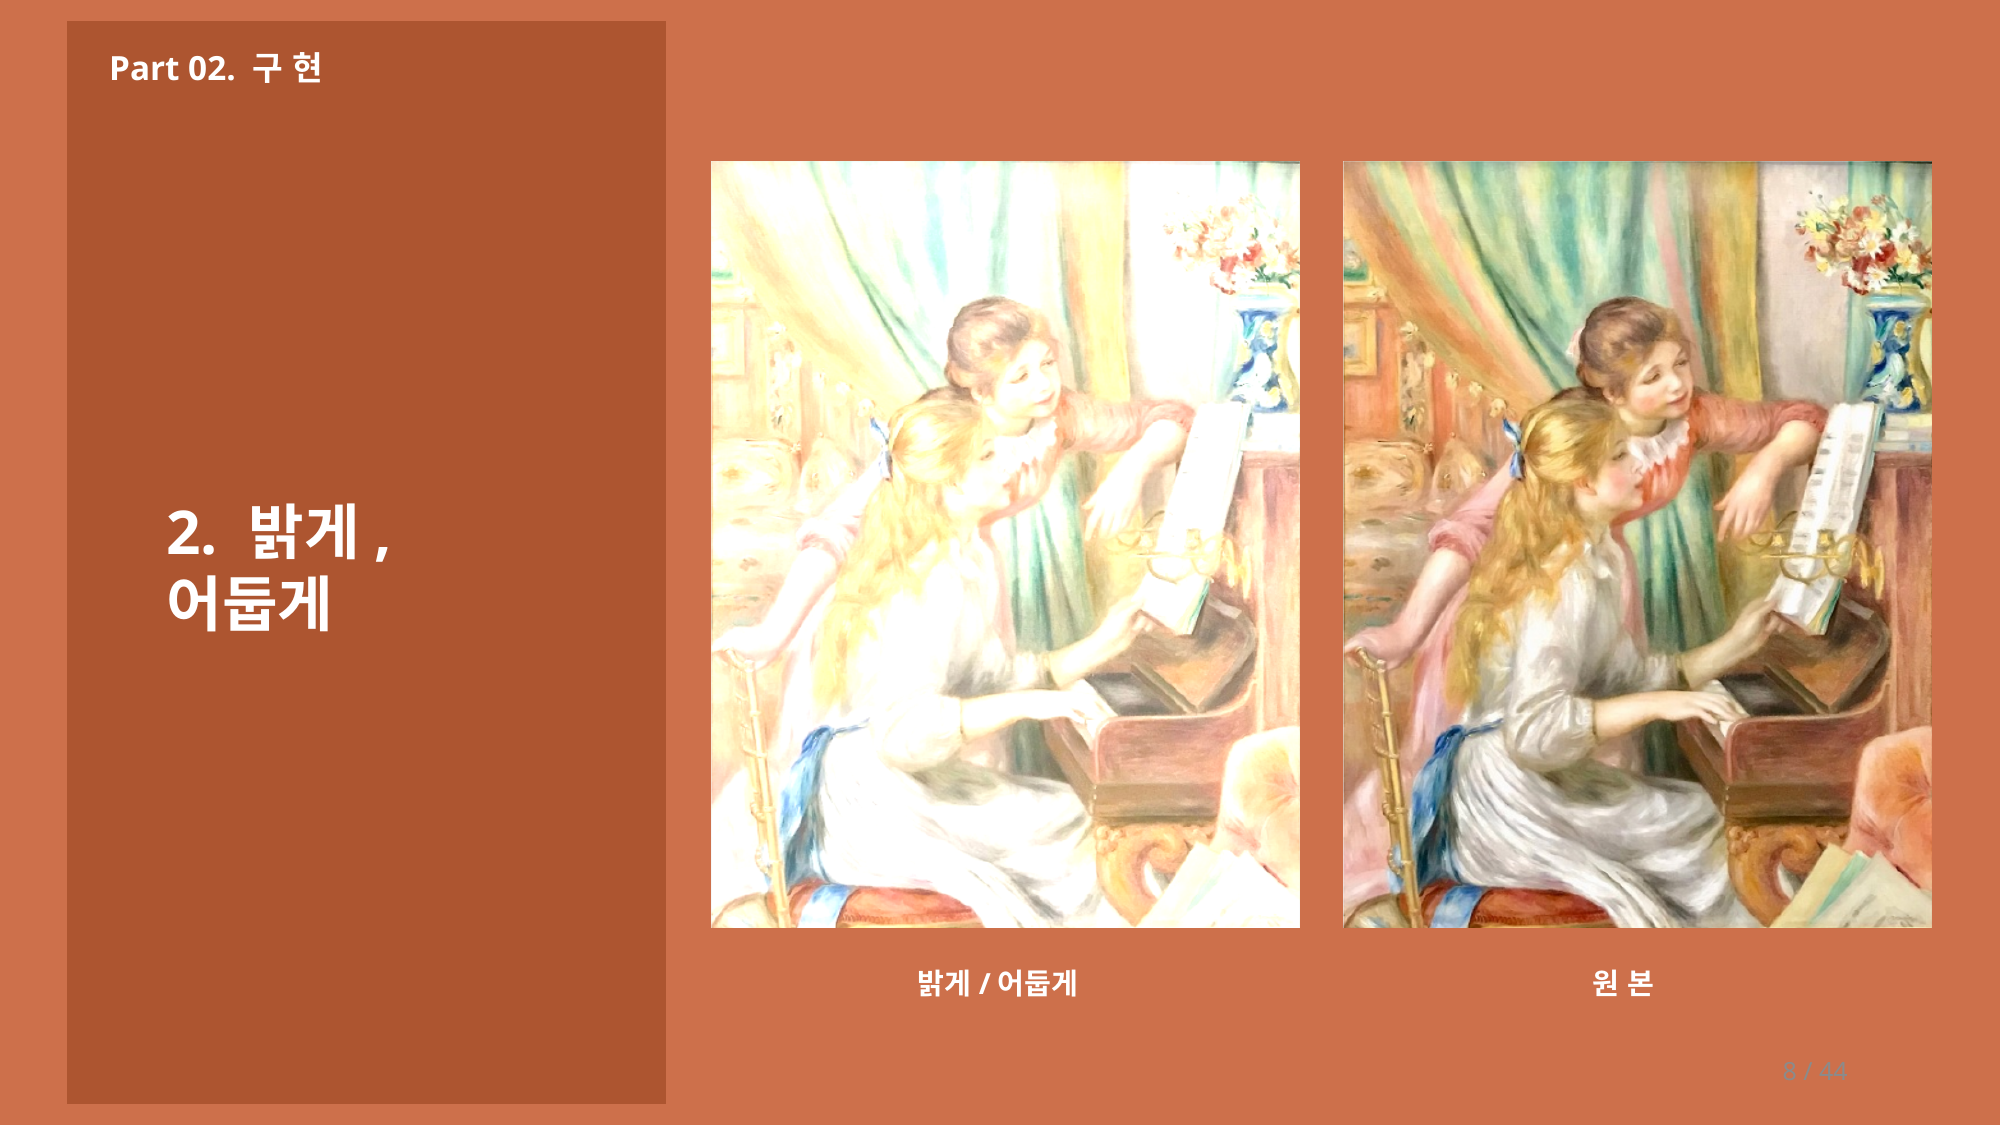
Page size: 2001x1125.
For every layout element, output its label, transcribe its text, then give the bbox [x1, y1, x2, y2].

text_box Part 02. 구 현 [94, 39, 375, 95]
text_box 원 본 [1577, 957, 1698, 1008]
text_box 밝게/어둡게 [903, 957, 1106, 1008]
text_box 2. 밝게, 어둡게 [151, 486, 599, 647]
text_box [67, 21, 666, 1104]
picture [1343, 161, 1932, 928]
picture [711, 161, 1300, 928]
slide_number 8 / 44 [1412, 1042, 1863, 1103]
